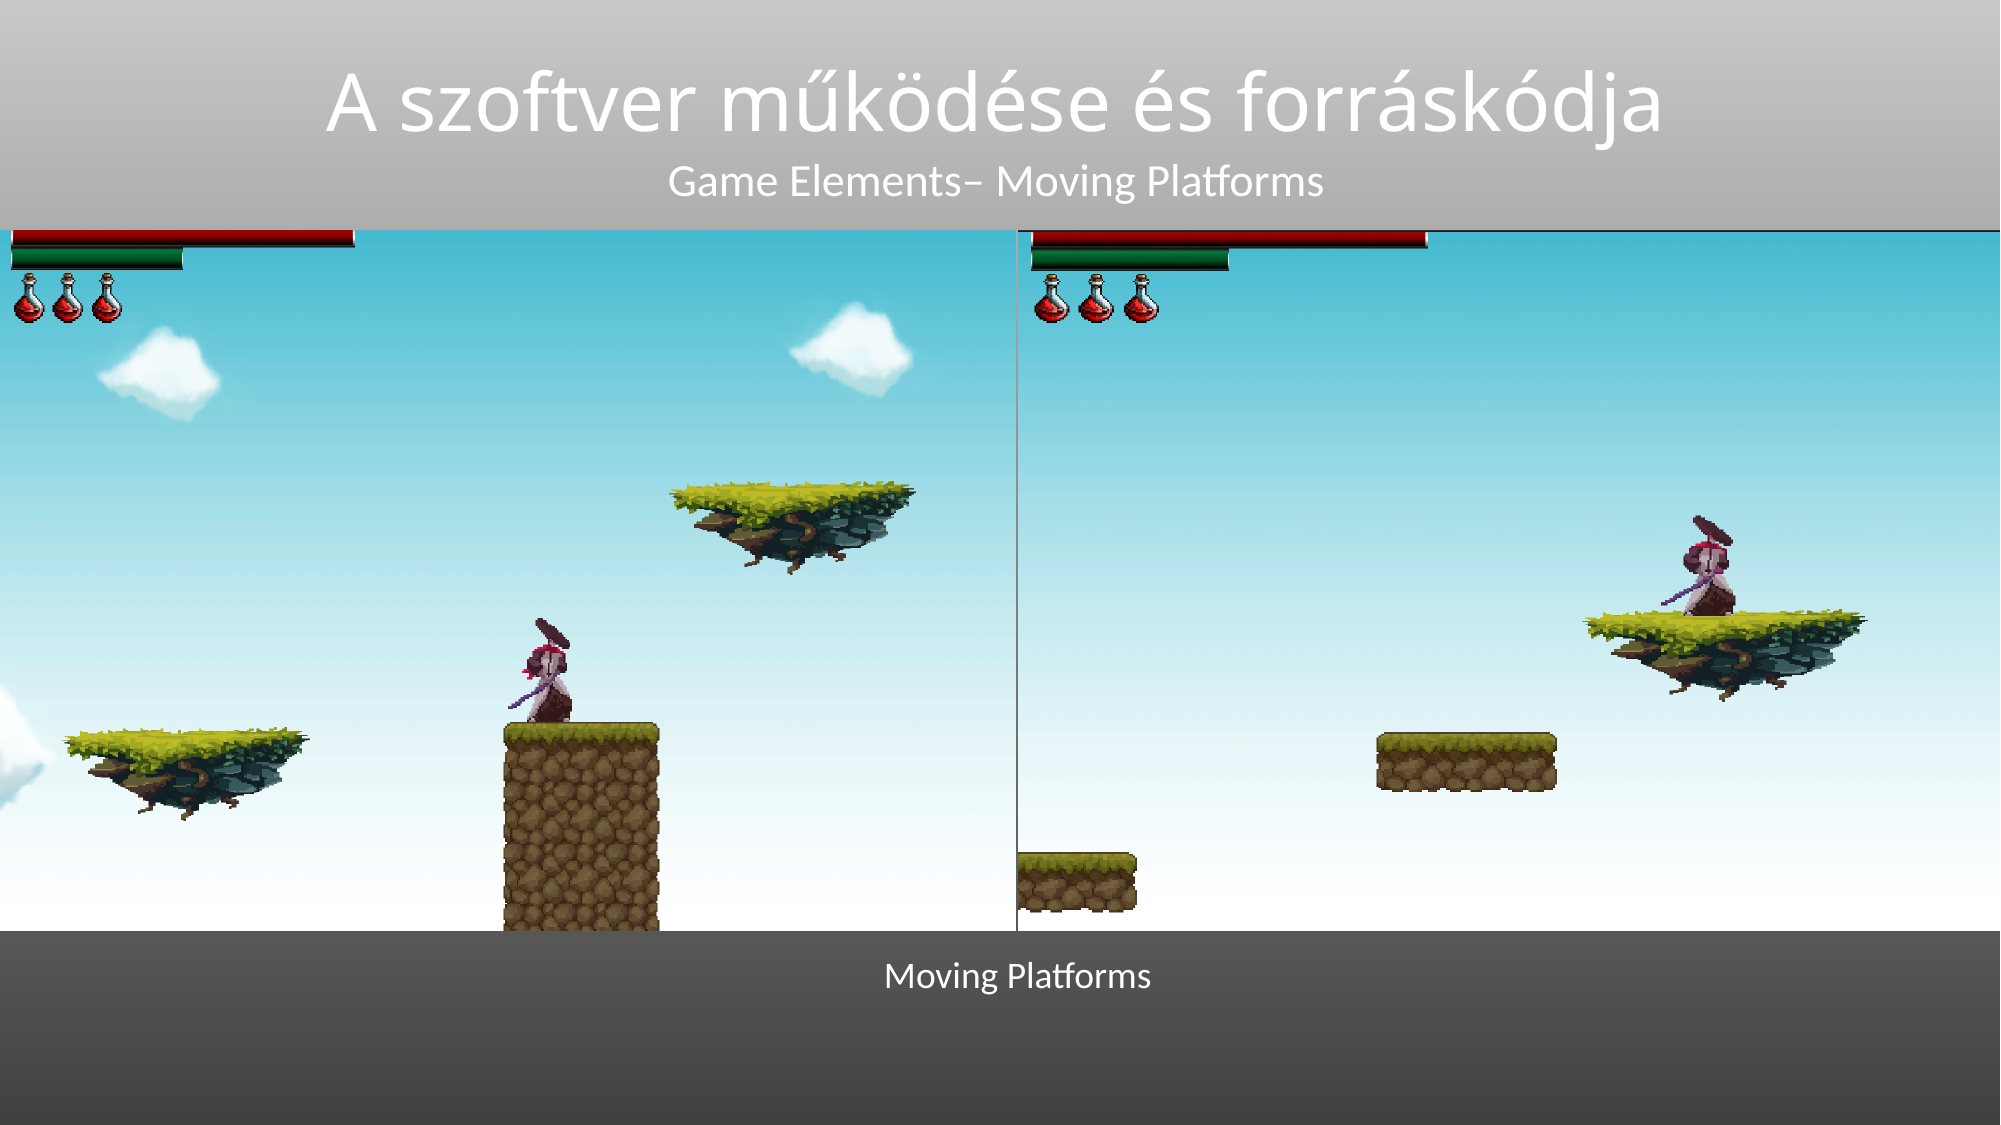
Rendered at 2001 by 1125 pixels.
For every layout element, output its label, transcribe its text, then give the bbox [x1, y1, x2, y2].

text_box Moving Platforms [850, 943, 1186, 1004]
title A szoftver működése és forráskódja [246, 0, 1747, 157]
picture [0, 230, 1016, 931]
picture [1018, 230, 2000, 931]
subtitle Game Elements– Moving Platforms [421, 148, 1571, 214]
